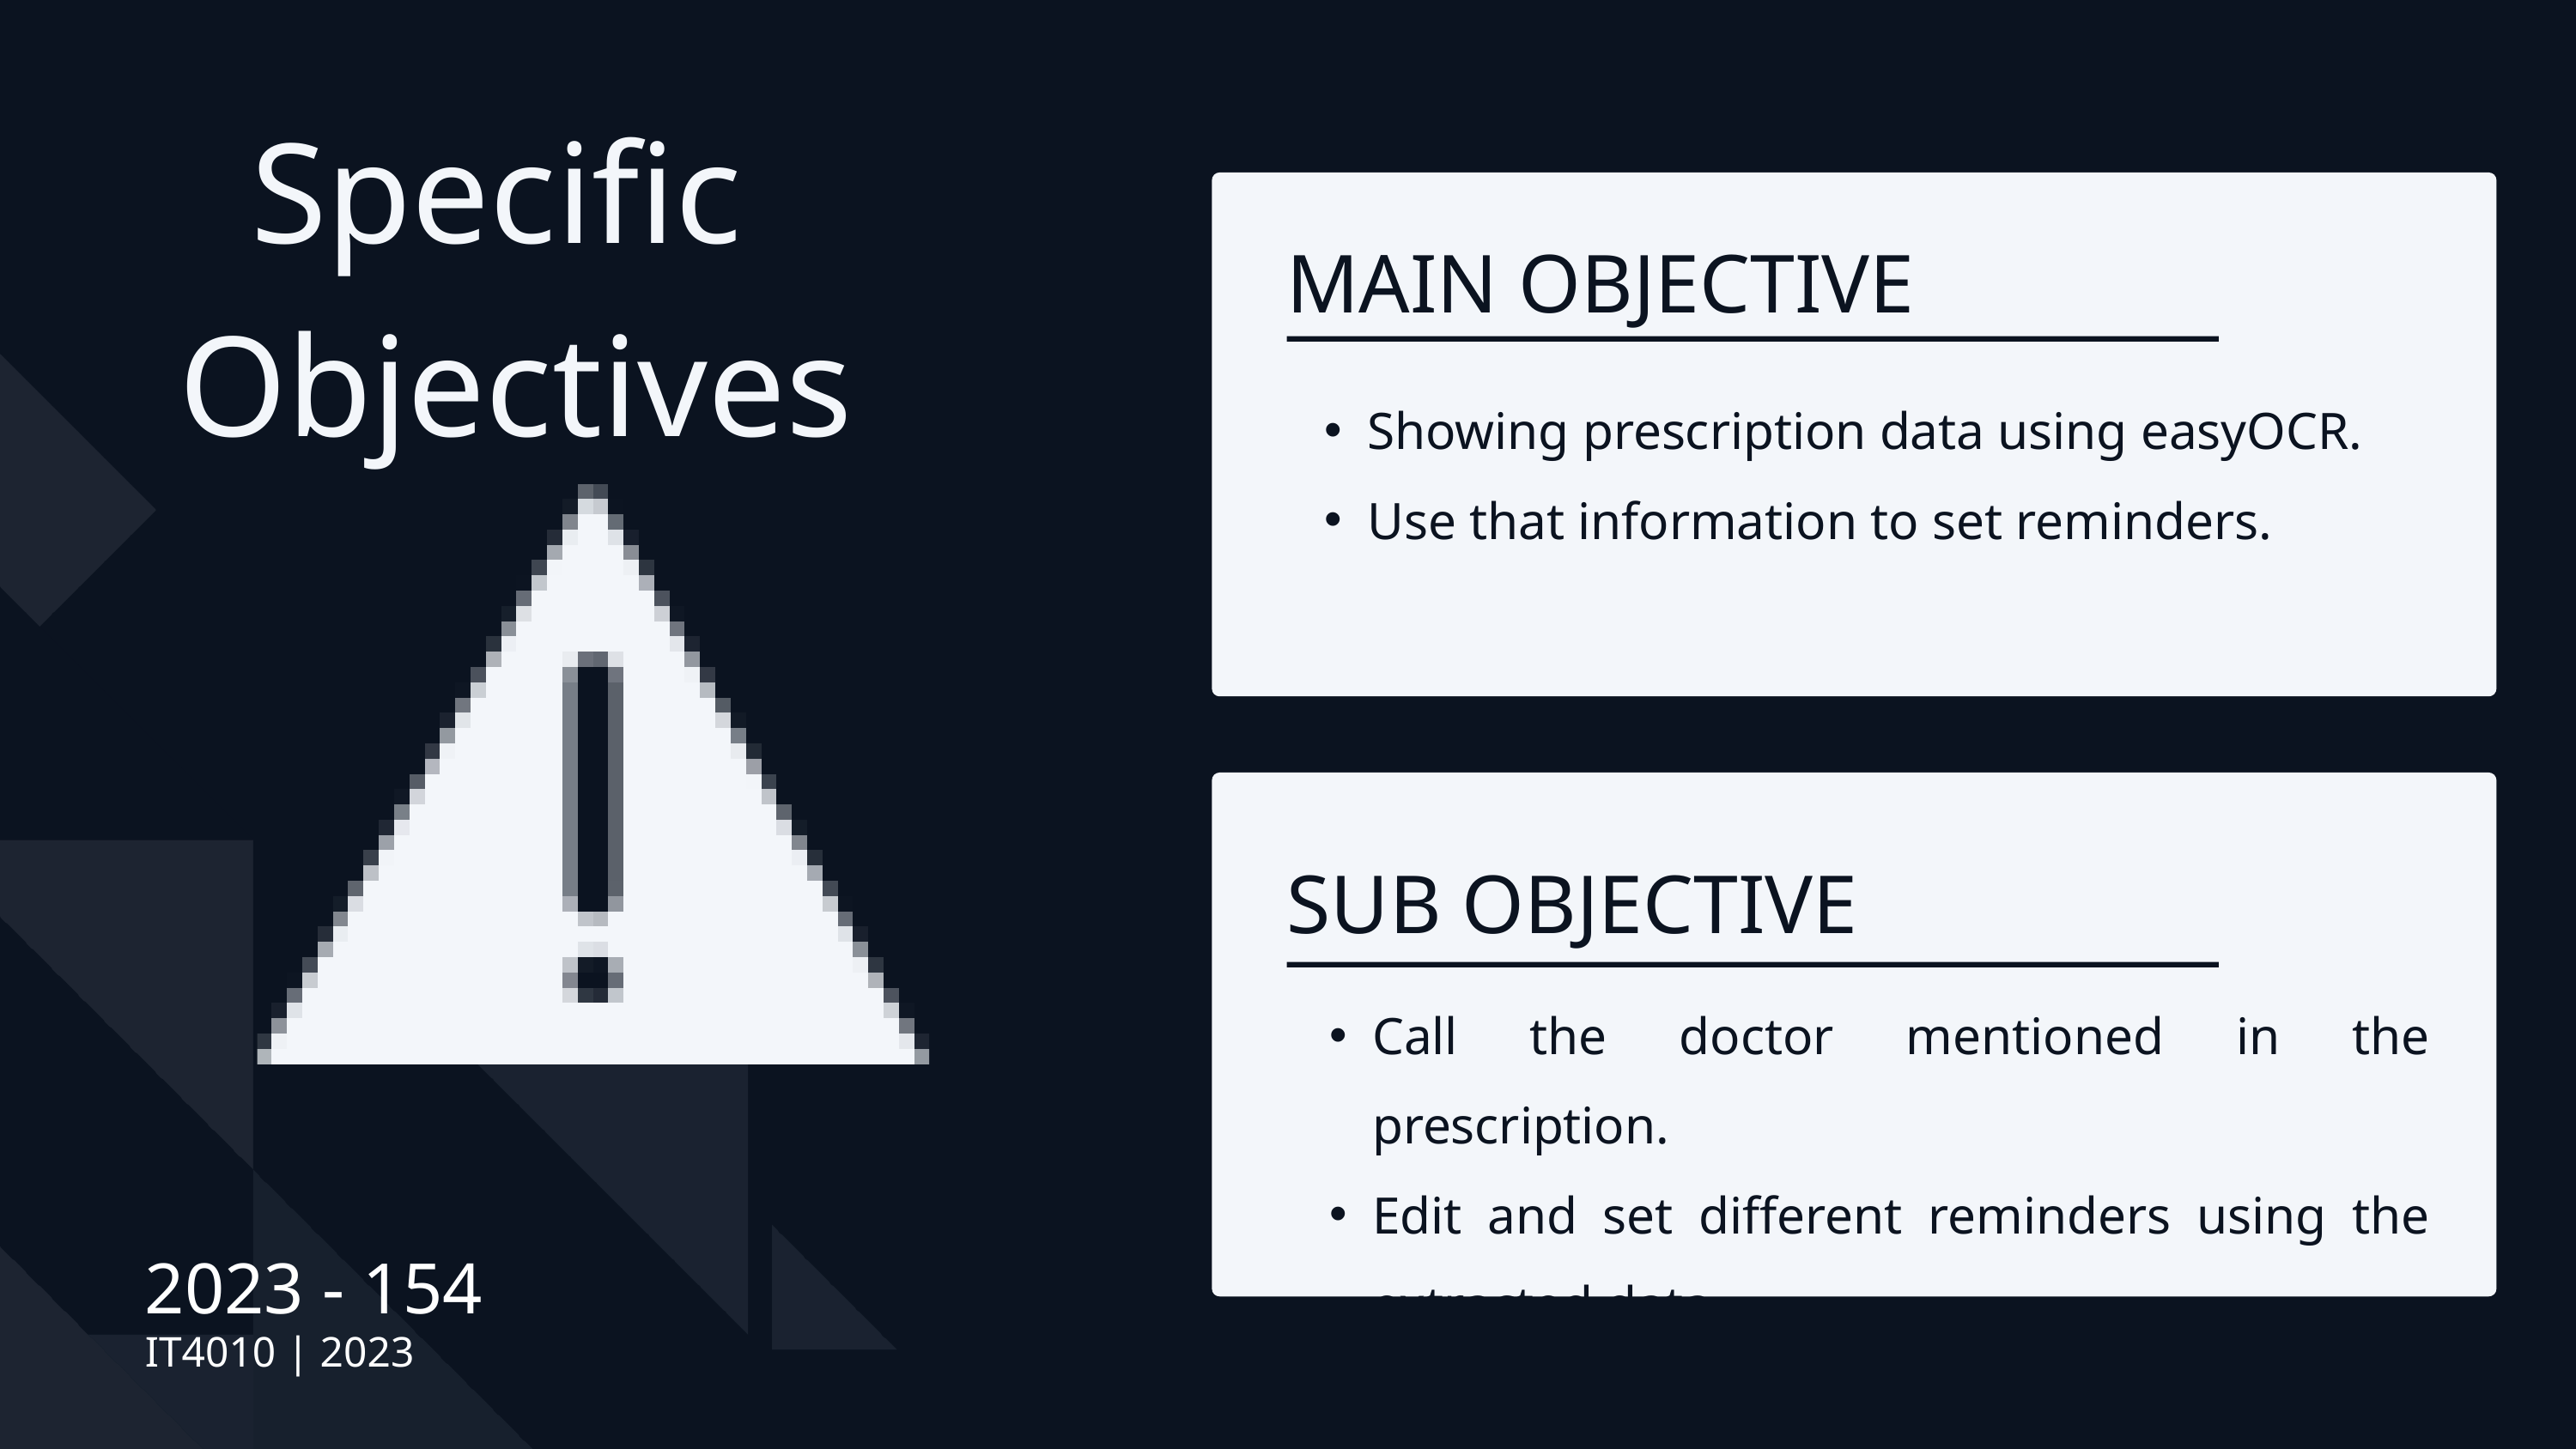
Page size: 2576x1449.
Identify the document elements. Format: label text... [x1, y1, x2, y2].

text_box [1591, 391, 2117, 1449]
text_box IT4010 | 2023 [144, 1318, 707, 1376]
text_box Specific Objectives [179, 76, 1177, 465]
text_box SUB OBJECTIVE​ [1286, 837, 1586, 949]
text_box [0, 276, 908, 1449]
text_box 2023 - 154 [144, 1230, 594, 1318]
text_box MAIN OBJECTIVE​ [1286, 216, 1587, 330]
text_box Call the doctor mentioned in the prescription.​ Edit and set different reminders using the extracted data.​ [2120, 975, 2432, 1333]
text_box Showing prescription data using easyOCR.​ Use that information to set reminders.​ [2120, 370, 2427, 639]
text_box Call the doctor mentioned in the prescription.​ Edit and set different reminders using the extracted data.​ [1286, 975, 1587, 1333]
text_box [257, 484, 930, 1064]
text_box Showing prescription data using easyOCR.​ Use that information to set reminders.​ [1282, 370, 1587, 639]
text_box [1591, 0, 2117, 391]
